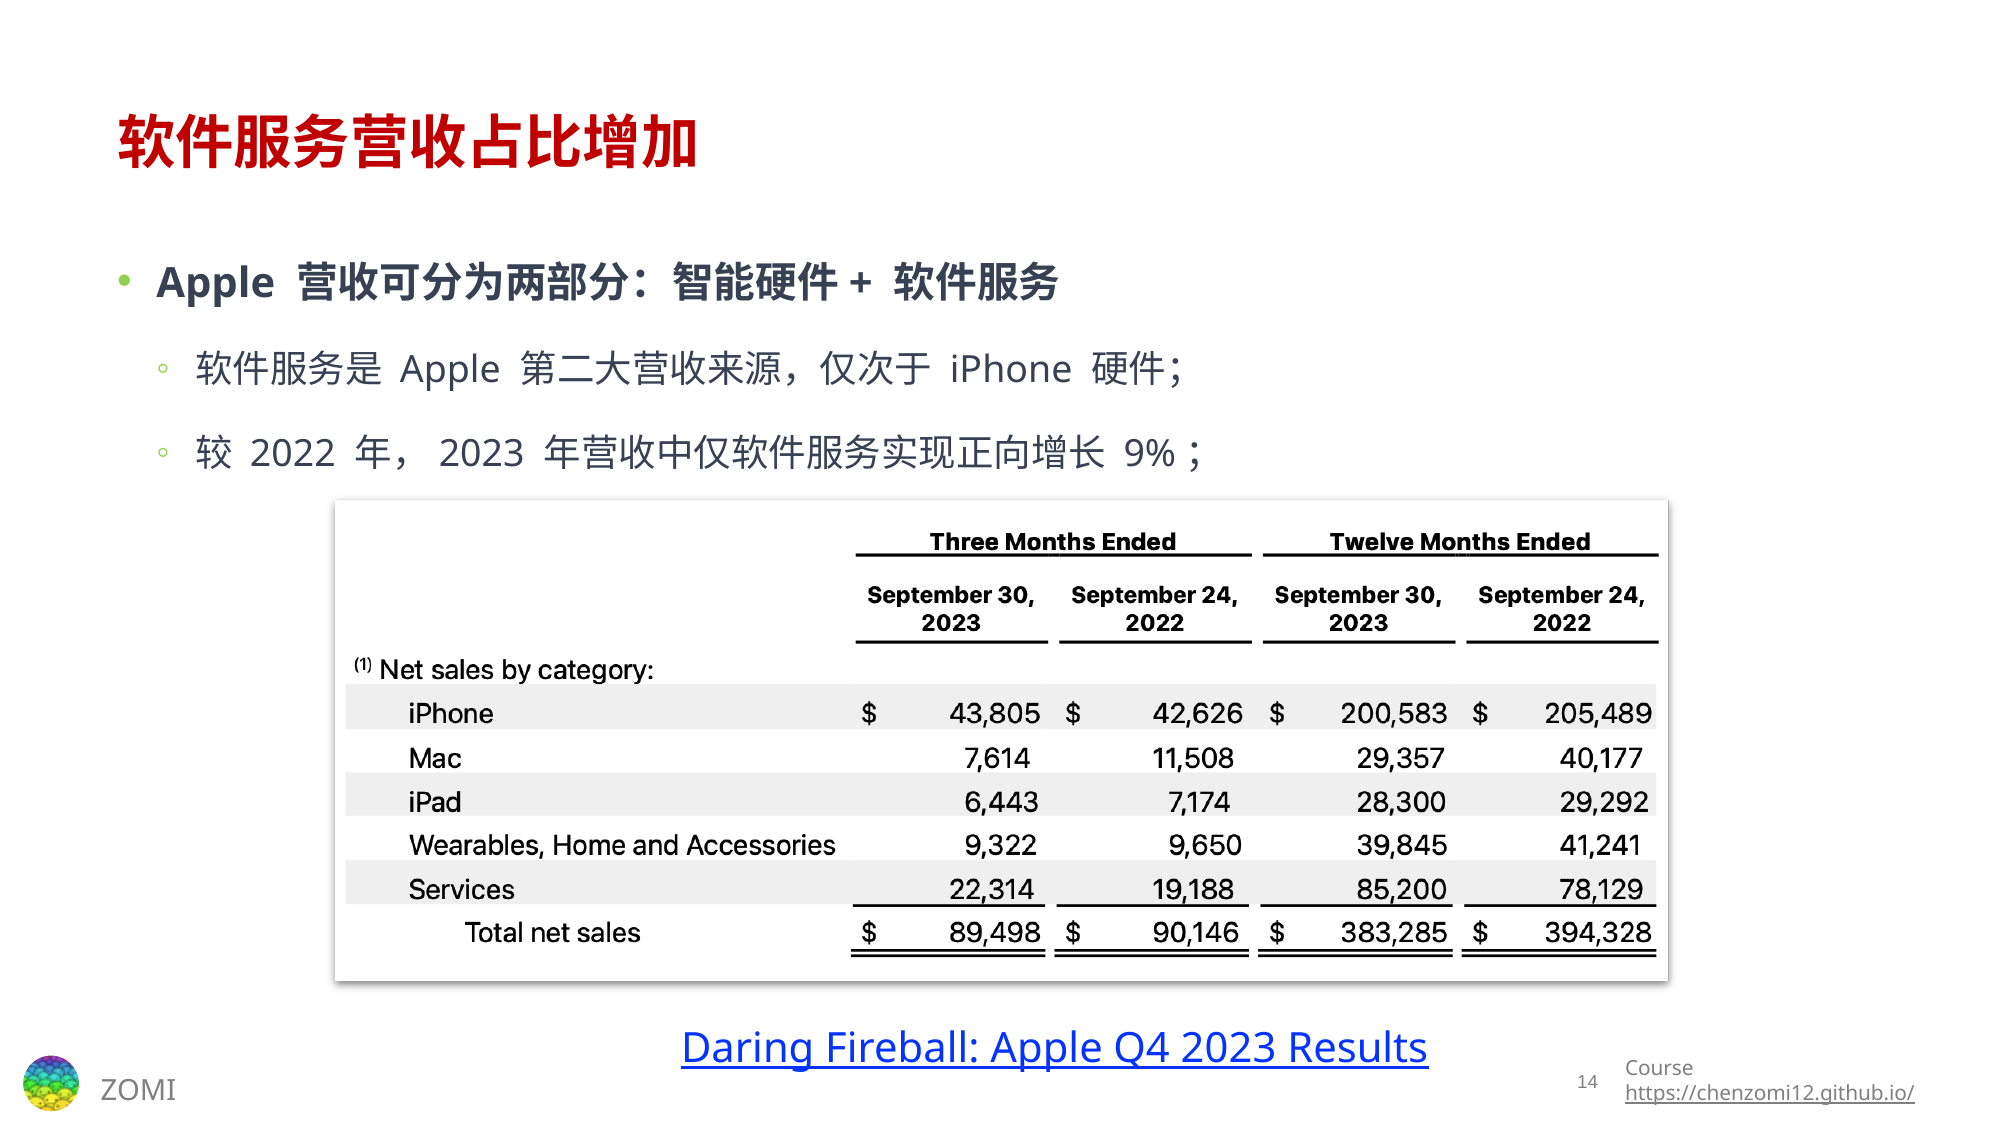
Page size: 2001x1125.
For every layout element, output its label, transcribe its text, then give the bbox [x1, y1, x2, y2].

picture [24, 1056, 78, 1111]
text_box Daring Fireball: Apple Q4 2023 Results [554, 1013, 1556, 1086]
title 软件服务营收占比增加 [102, 91, 1901, 189]
picture [323, 491, 1680, 997]
list Apple 营收可分为两部分：智能硬件+ 软件服务 软件服务是 Apple 第二大营收来源，仅次于 iPhone 硬件； 较 2022 年，2023 年营收中仅软件服务实现正向增长 9%； [102, 223, 1901, 1043]
